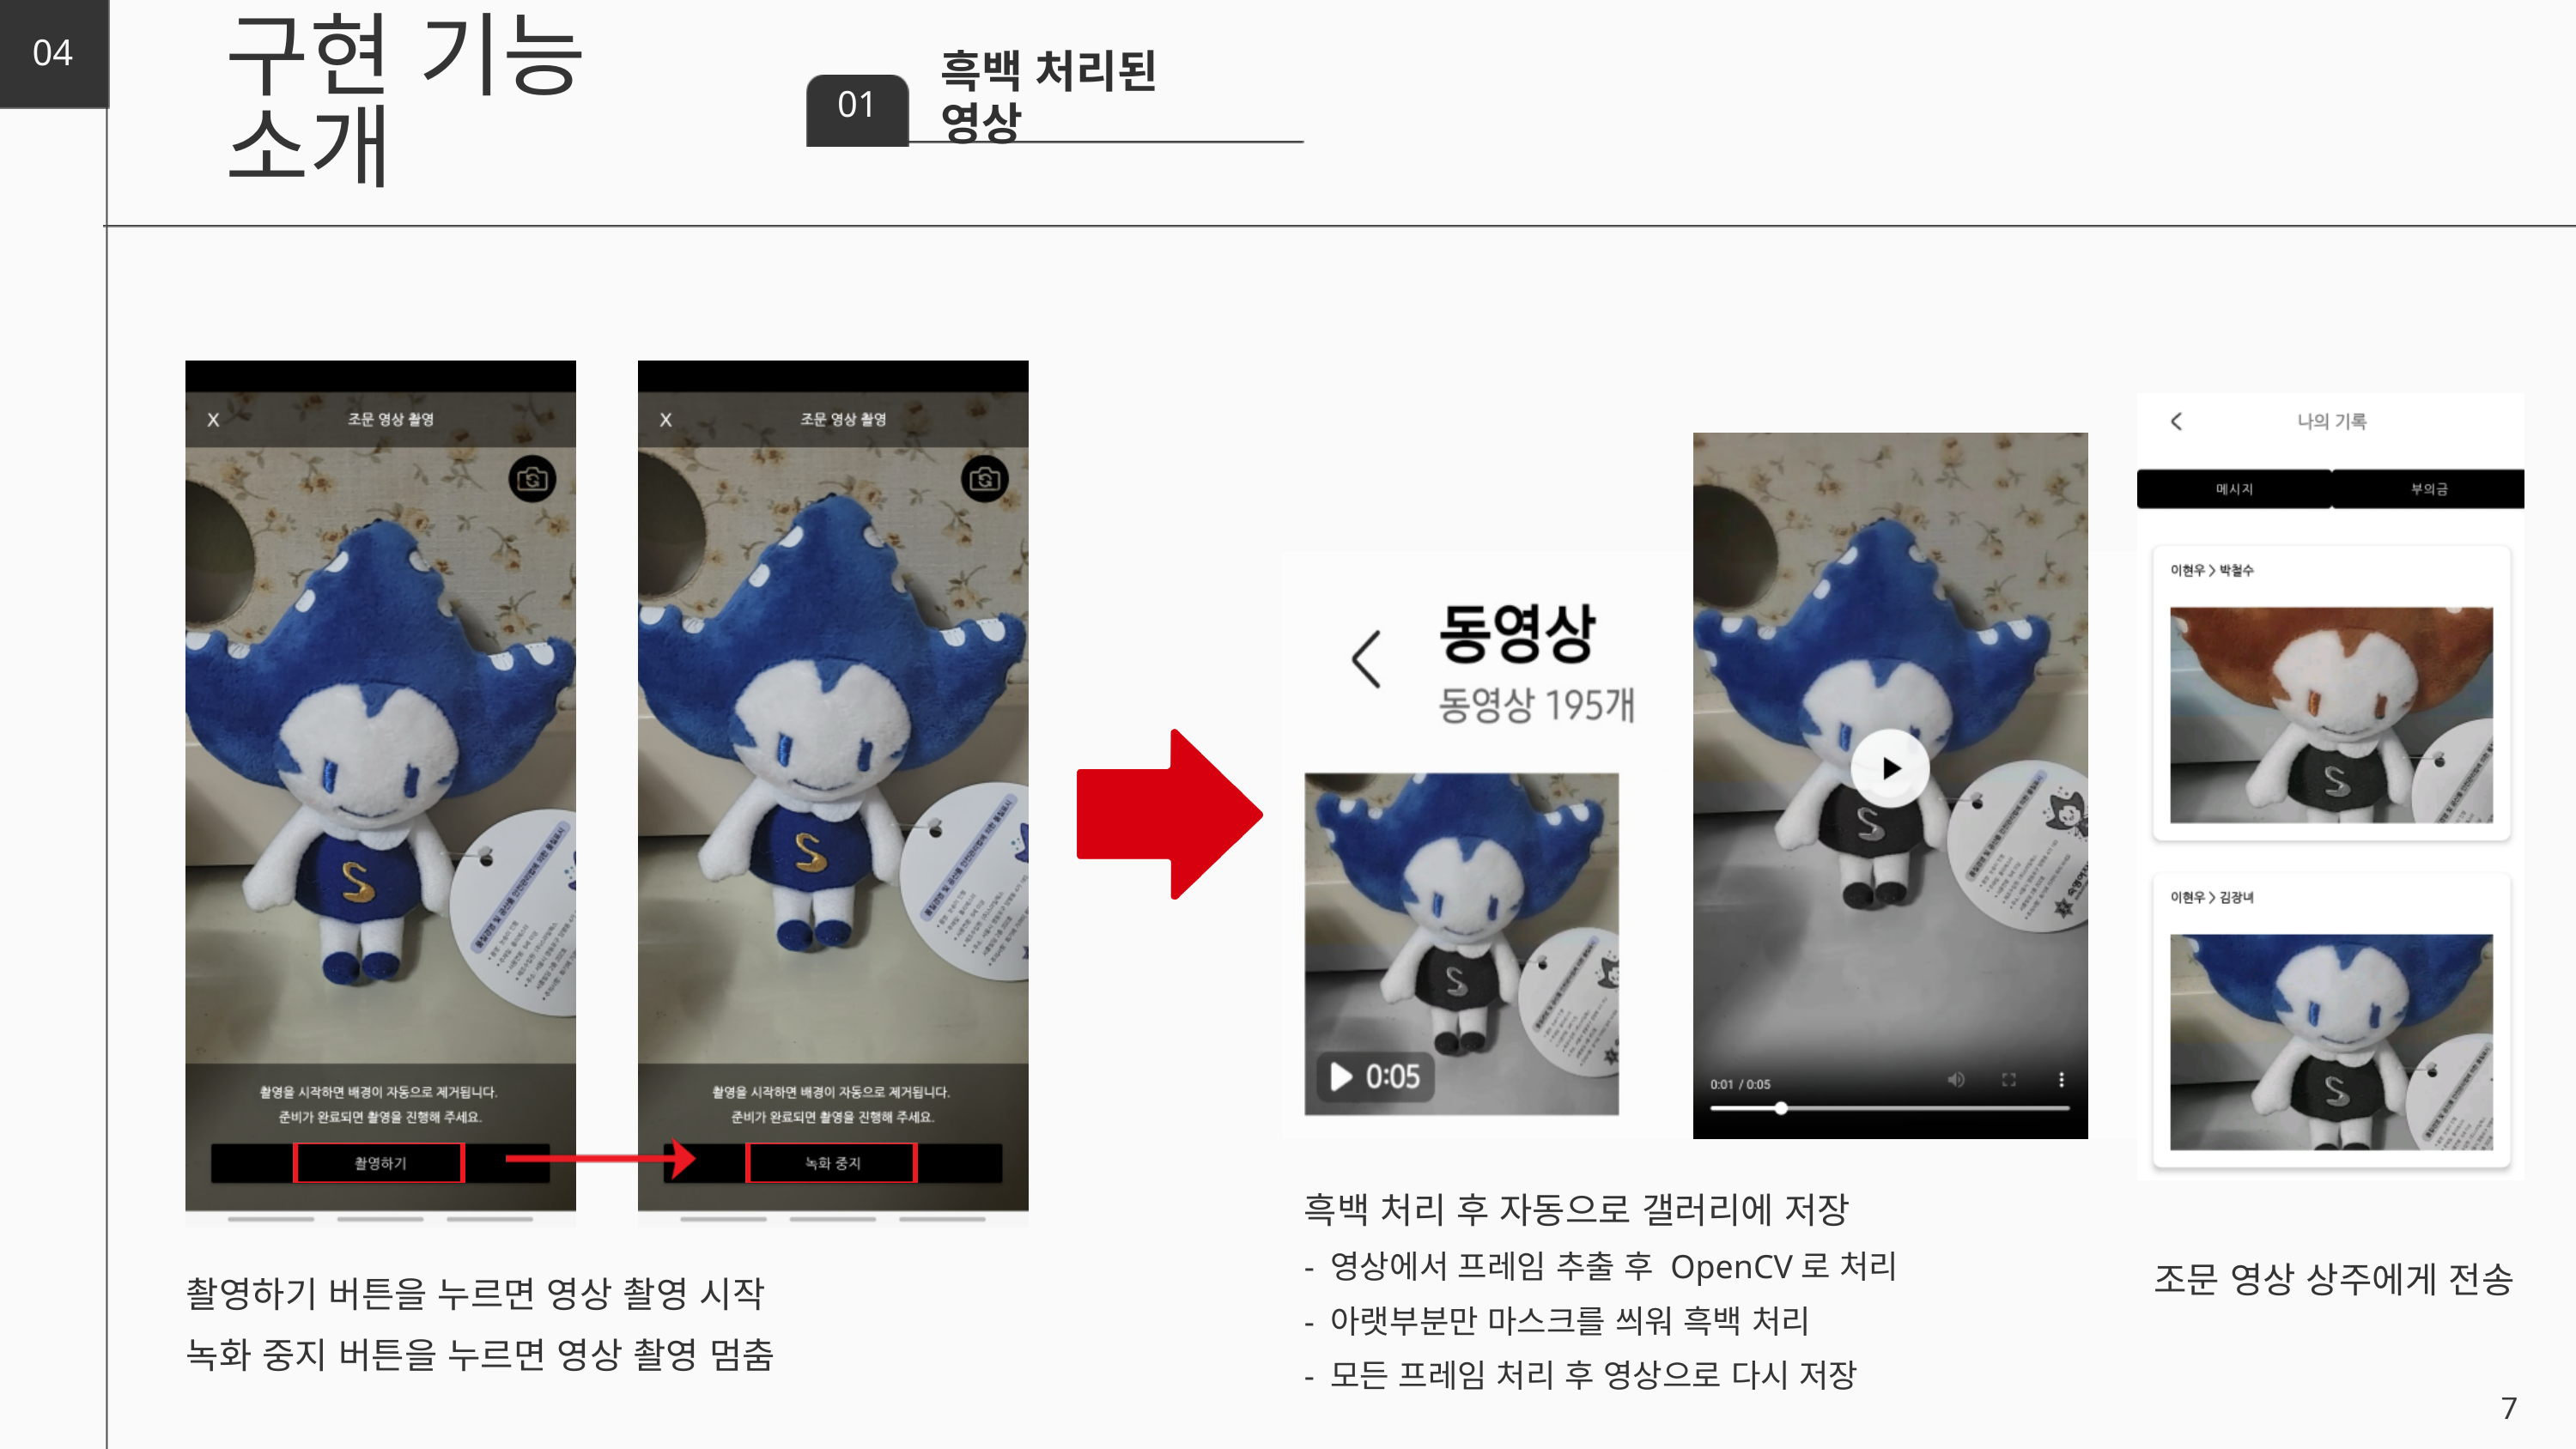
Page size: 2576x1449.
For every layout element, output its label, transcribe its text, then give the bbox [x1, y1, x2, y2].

text_box 구현 기능 소개 [225, 42, 777, 172]
text_box 촬영하기 버튼을 누르면 영상 촬영 시작 녹화 중지 버튼을 누르면 영상 촬영 멈춤 [185, 1260, 1036, 1370]
text_box 조문 영상 상주에게 전송 [2154, 1244, 2576, 1295]
picture [806, 75, 1304, 148]
picture [1076, 729, 1264, 900]
text_box 흑백 처리 후 자동으로 갤러리에 저장 - 영상에서 프레임 추출 후 OpenCV로 처리 - 아랫부분만 마스크를 씌워 흑백 처리 - 모든 프레임 처리 후 영상으로 다시 저장 [1303, 1176, 2154, 1388]
text_box 7 [2500, 1380, 2528, 1422]
text_box 흑백 처리된 영상 [940, 68, 1249, 129]
picture [1282, 393, 2524, 1181]
picture [0, 0, 2576, 1449]
